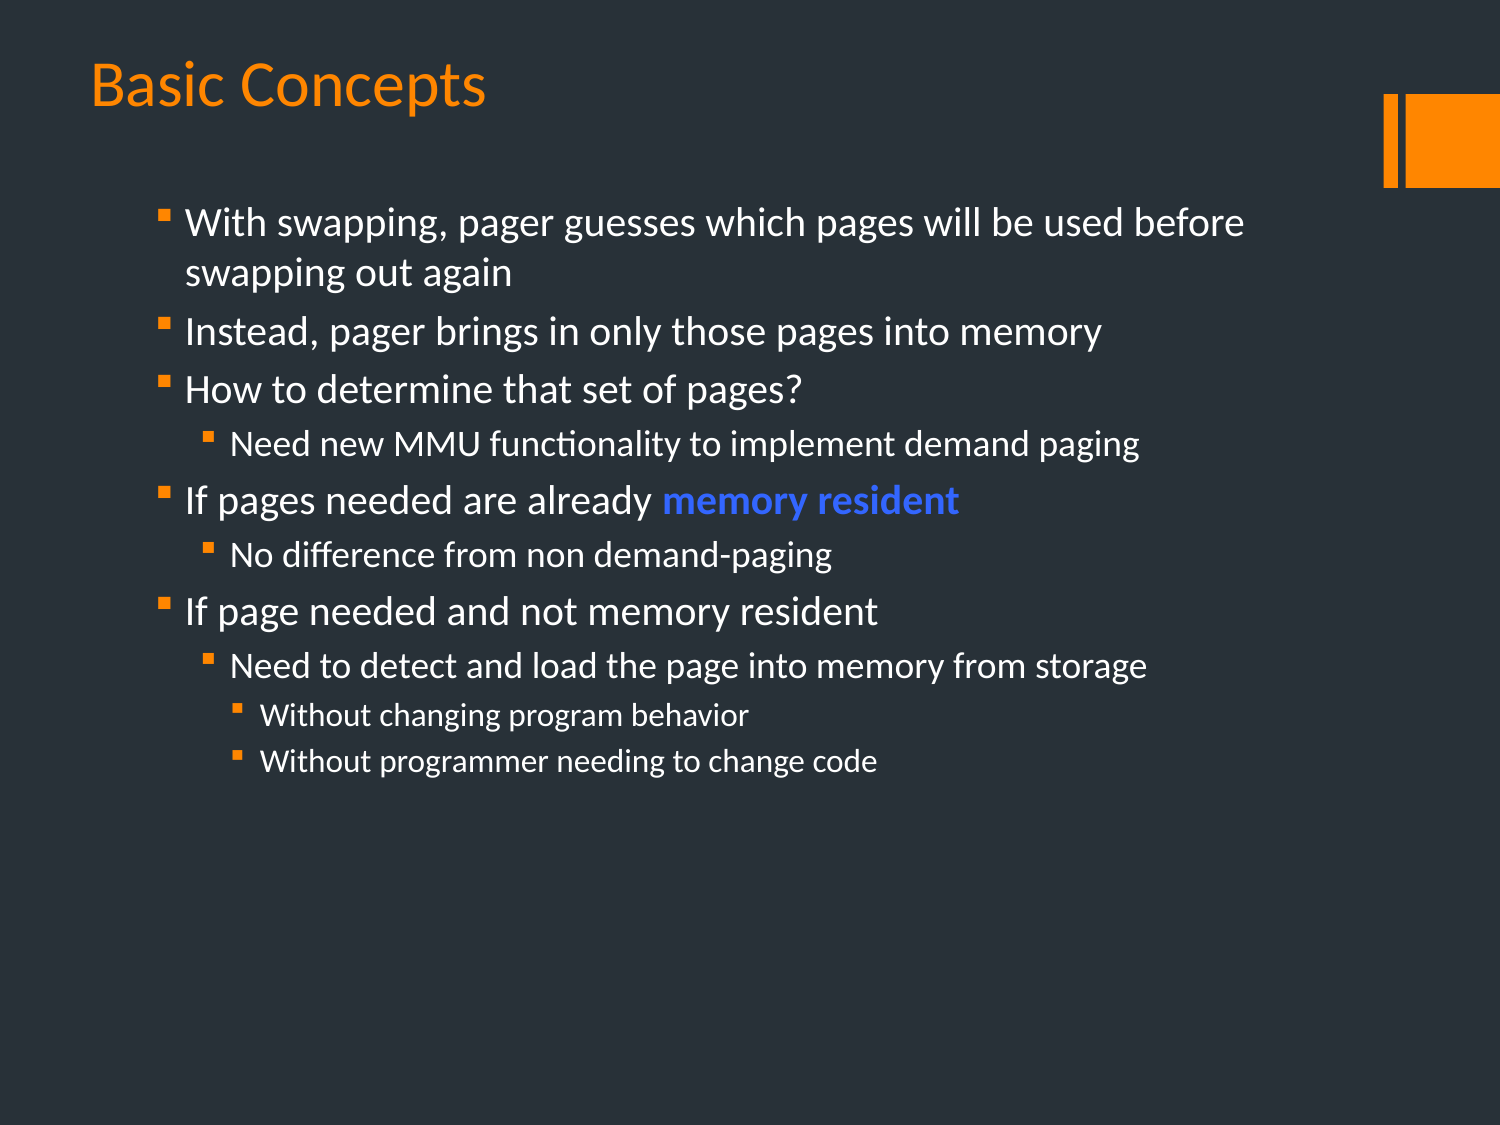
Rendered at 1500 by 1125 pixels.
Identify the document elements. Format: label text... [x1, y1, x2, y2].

title Basic Concepts [75, 33, 1425, 128]
list With swapping, pager guesses which pages will be used before swapping out again Instead, pager brings in only those pages into memory How to determine that set of pages? Need new MMU functionality to implement demand paging If pages needed are already memory resident No difference from non demand-paging If page needed and not memory resident Need to detect and load the page into memory from storage Without changing program behavior Without programmer needing to change code [132, 187, 1365, 931]
